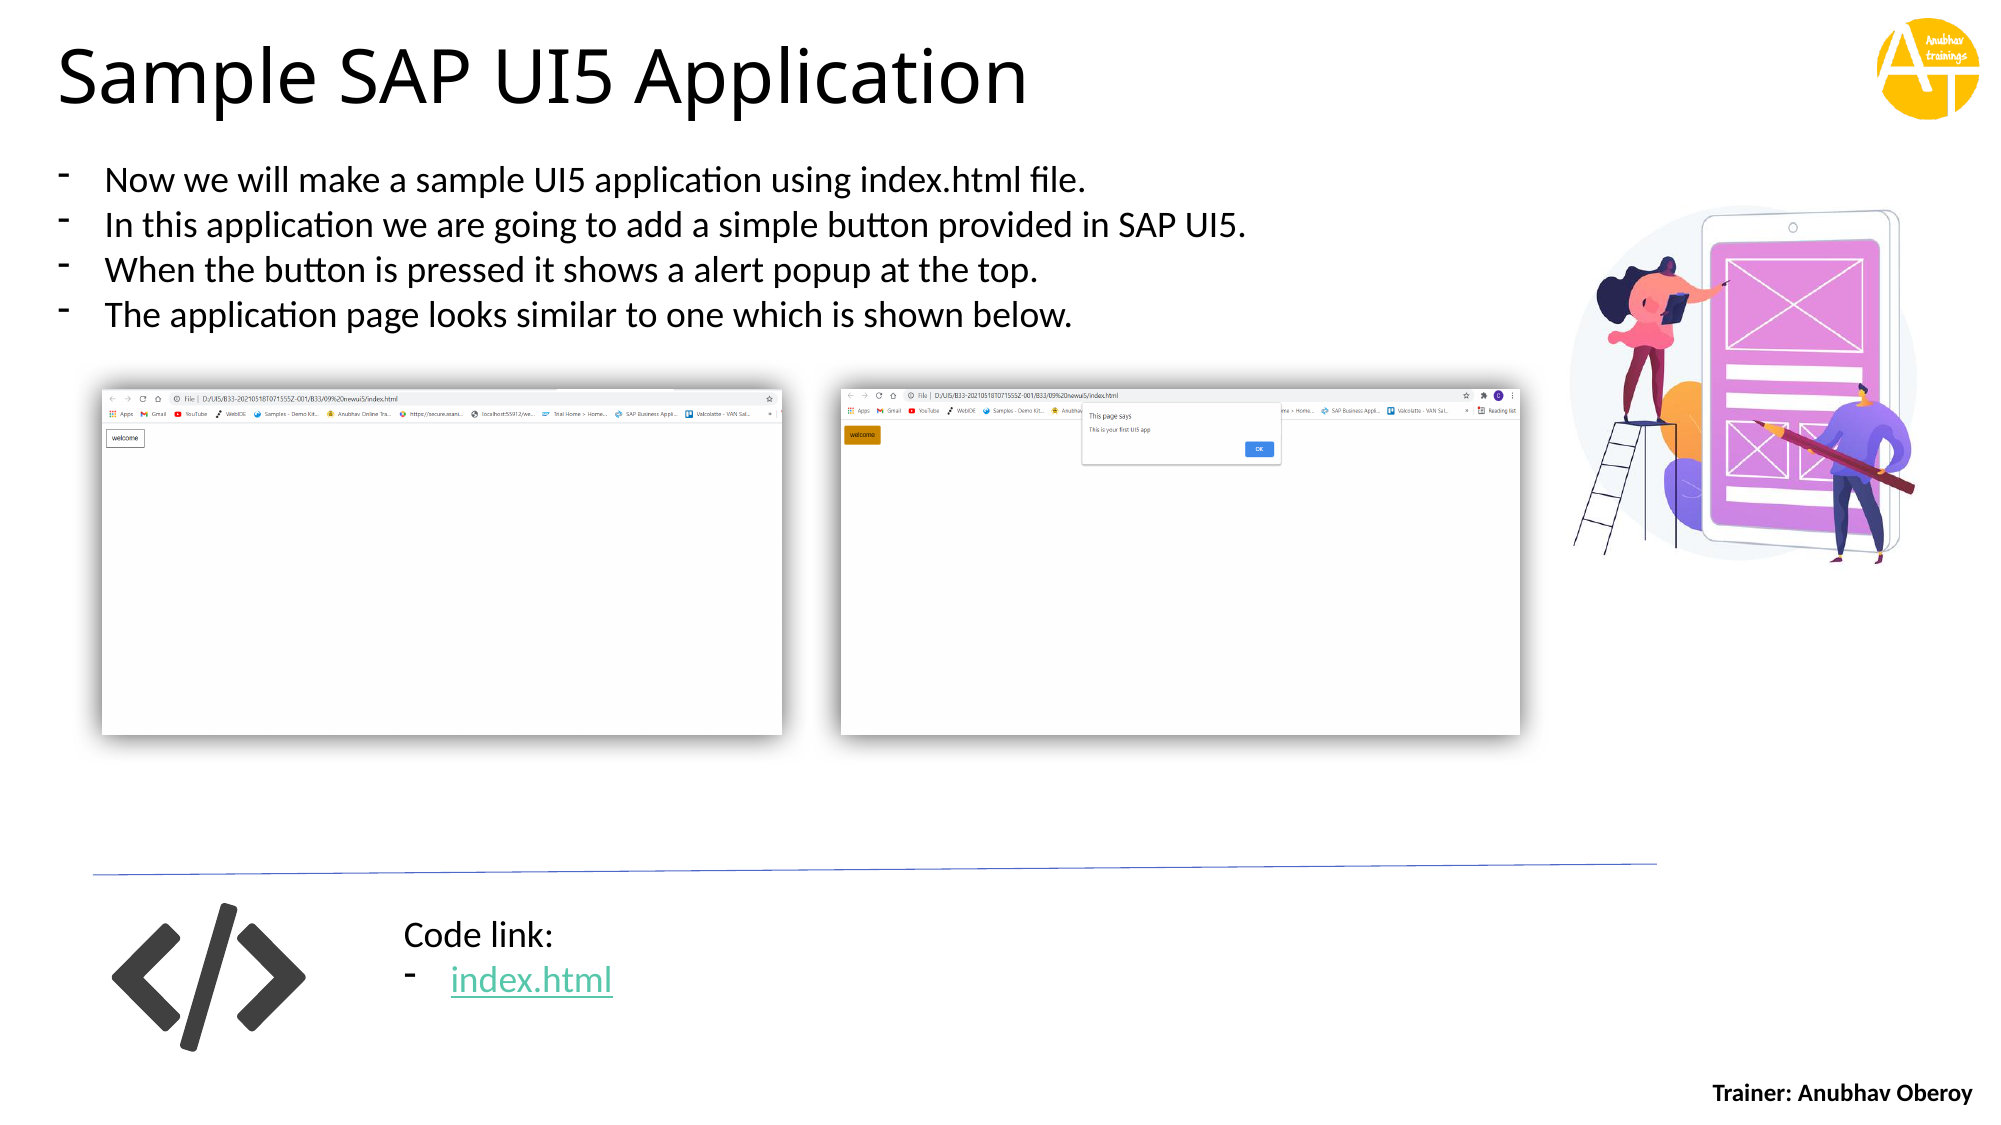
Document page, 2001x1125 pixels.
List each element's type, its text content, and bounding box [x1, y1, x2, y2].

picture [1866, 11, 1985, 128]
text_box Code link: index.html [389, 903, 749, 1008]
text_box Sample SAP UI5 Application [42, 30, 1896, 147]
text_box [111, 903, 306, 1052]
picture [841, 145, 1965, 735]
text_box Now we will make a sample UI5 application using index.html file. In this application we are going to add a simple button provided in SAP UI5. When the button is pressed it shows a alert popup at the top. The application page looks similar to one which is shown below. [42, 147, 1520, 388]
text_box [92, 864, 1658, 875]
footer Trainer: Anubhav Oberoy [1660, 1074, 2000, 1108]
picture [102, 389, 782, 735]
